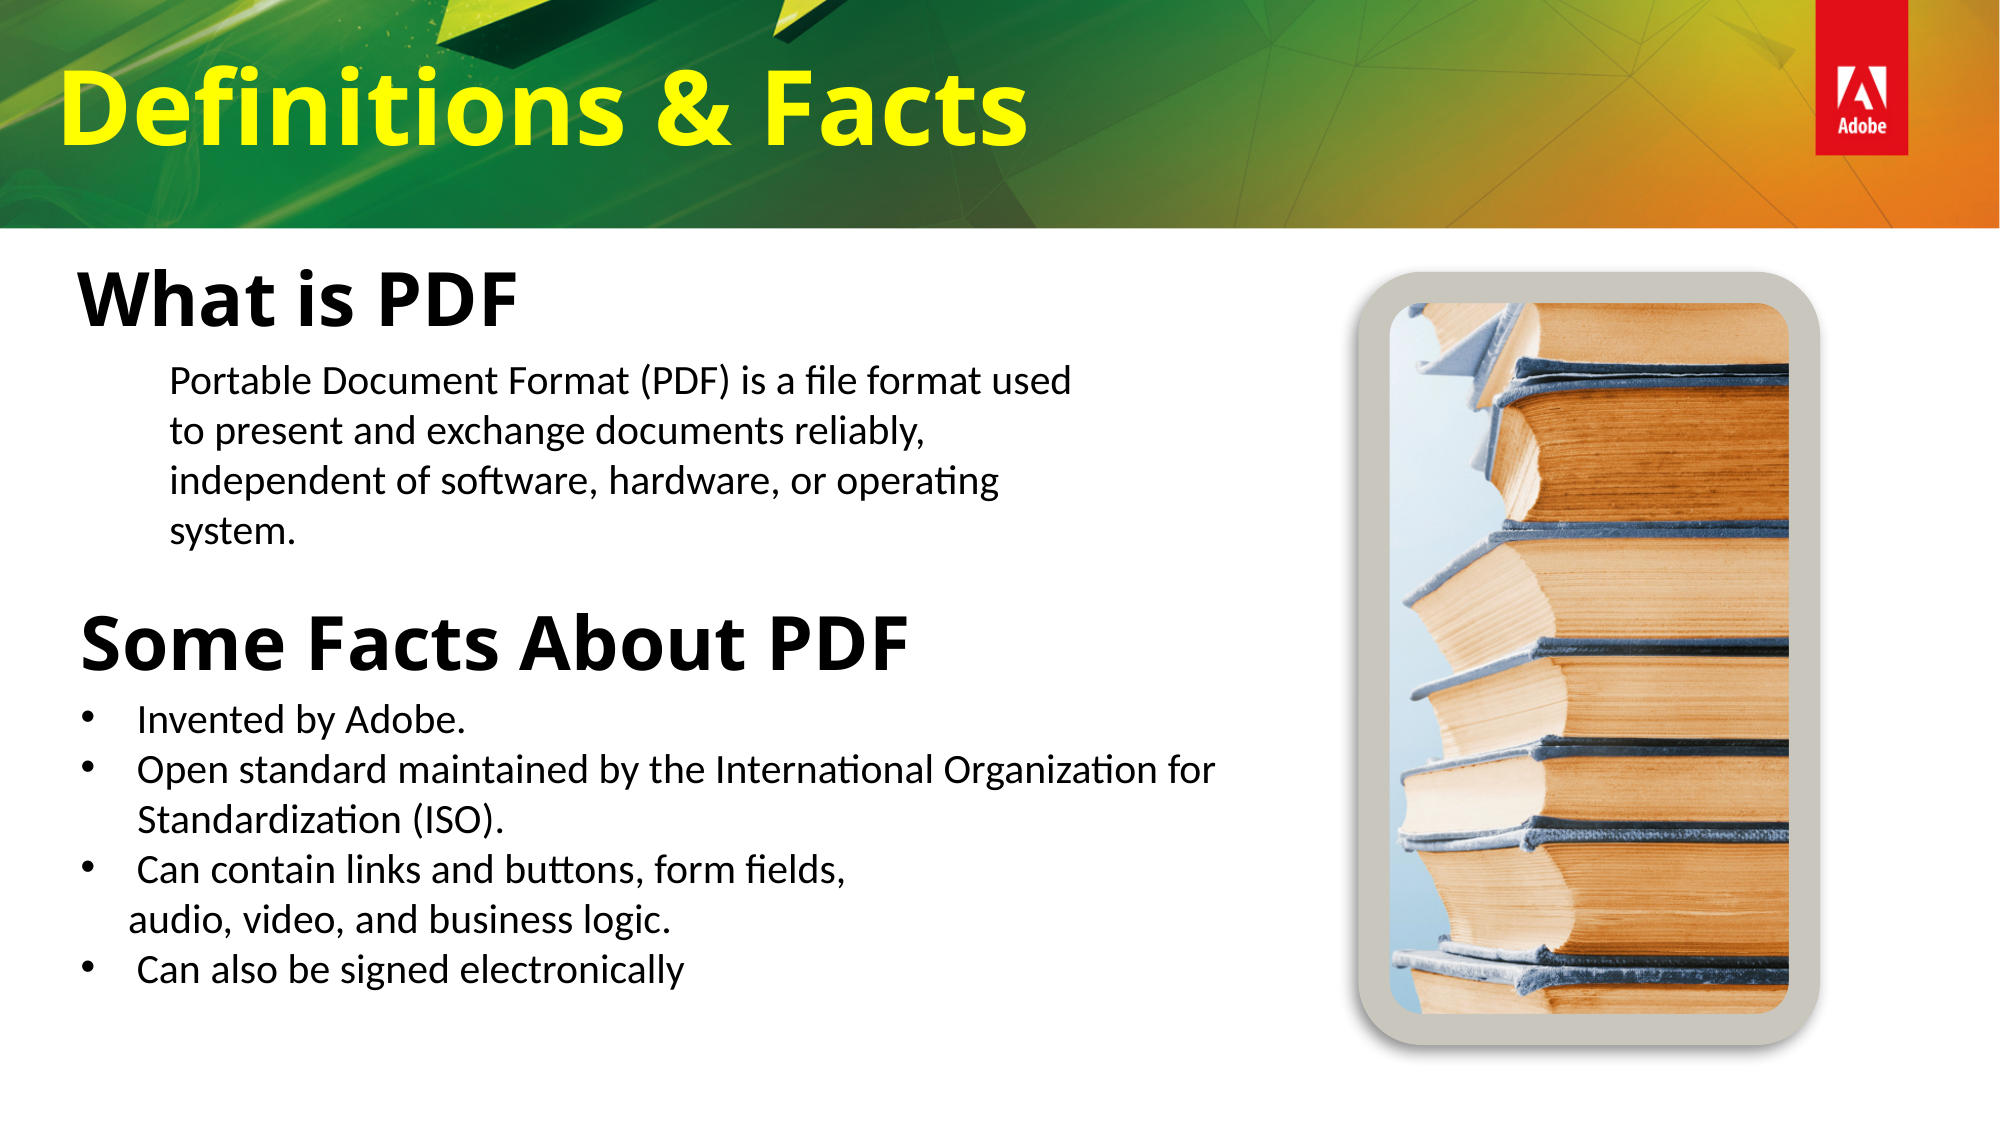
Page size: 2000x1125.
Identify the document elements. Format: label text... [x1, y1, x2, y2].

picture [0, 0, 2000, 1125]
text_box Definitions & Facts [40, 0, 1811, 224]
text_box Some Facts About PDF [60, 599, 1111, 700]
text_box What is PDF [62, 249, 800, 350]
text_box Invented by Adobe. Open standard maintained by the International Organization for Standardization (ISO). Can contain links and buttons, form fields, audio, video, and business logic. Can also be signed electronically [65, 684, 1238, 999]
text_box Portable Document Format (PDF) is a file format used to present and exchange documents reliably, independent of software, hardware, or operating system. [154, 345, 1098, 561]
